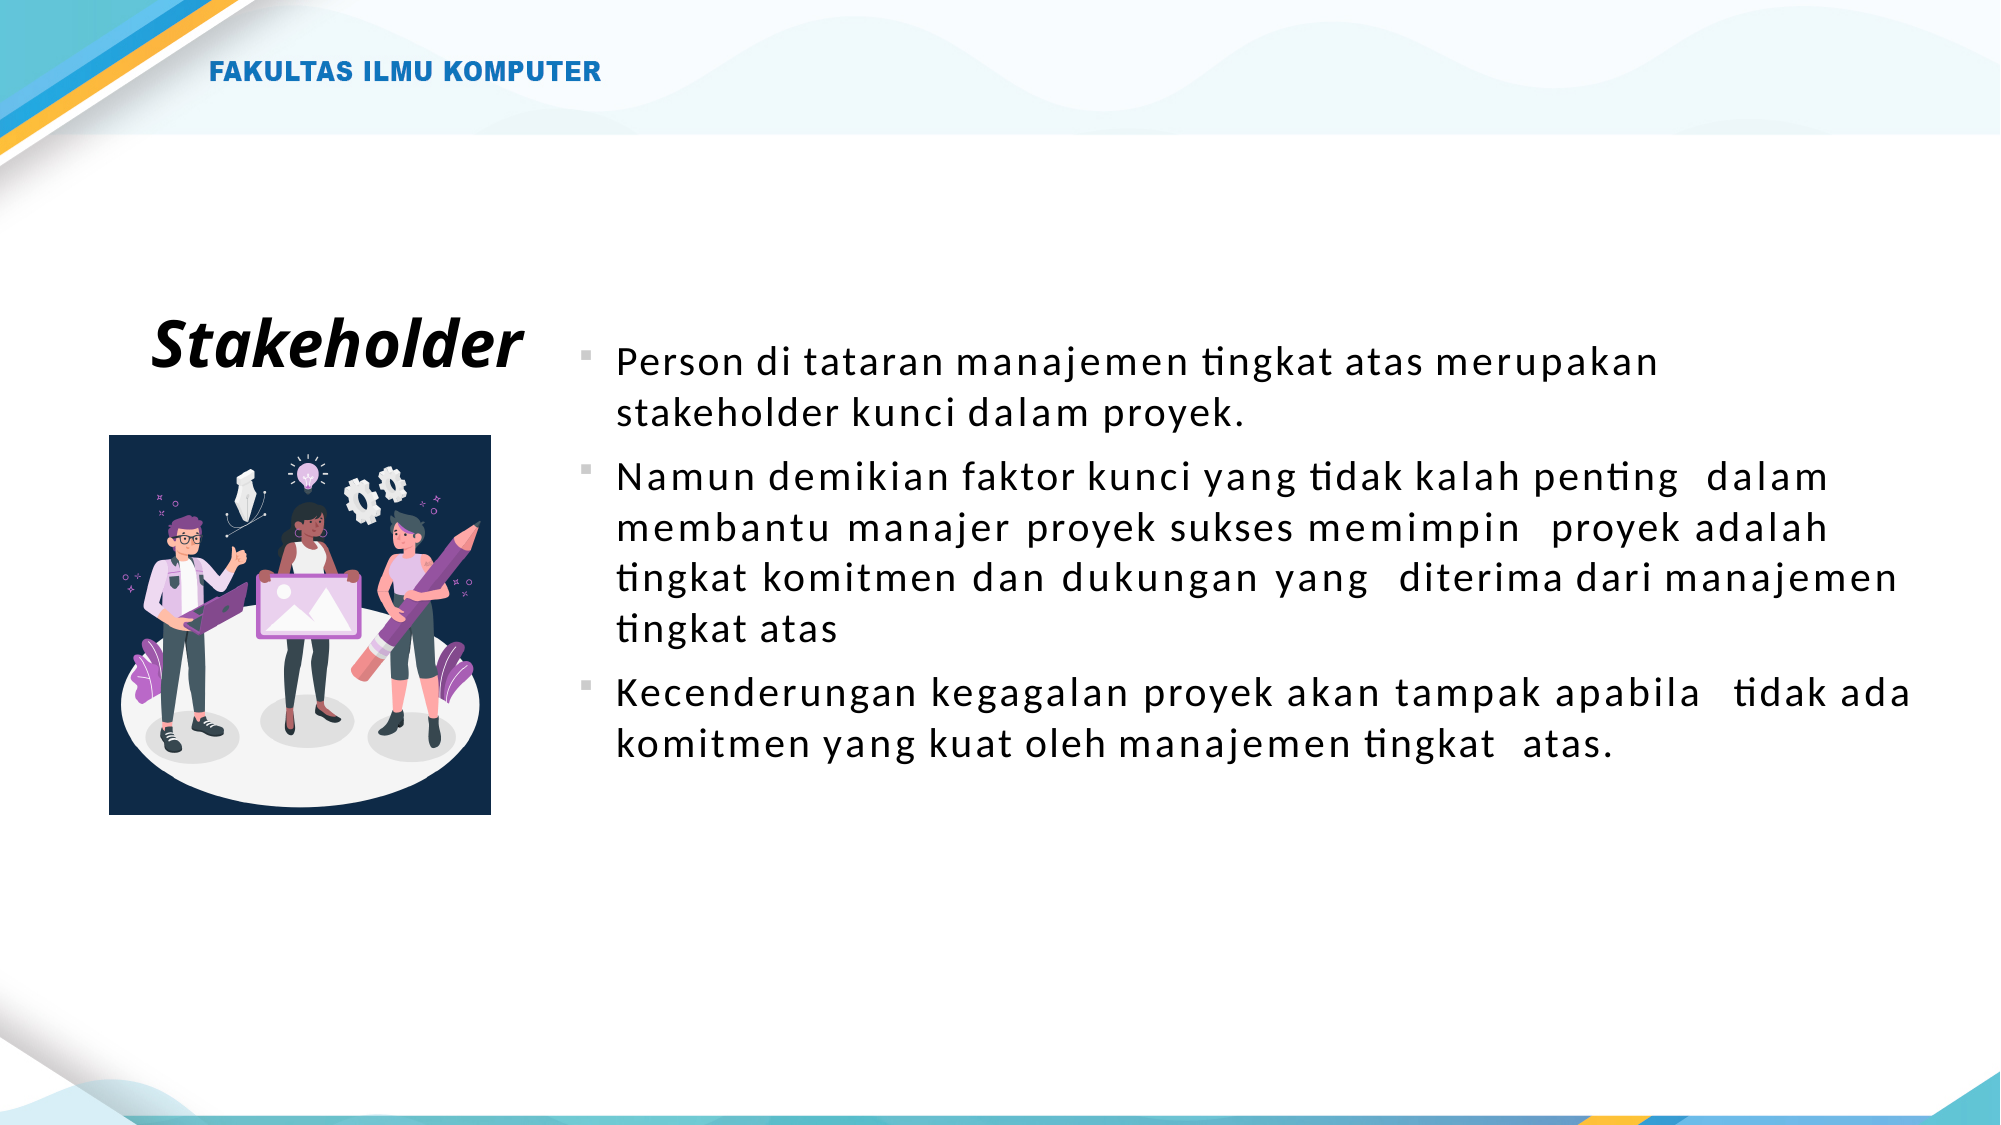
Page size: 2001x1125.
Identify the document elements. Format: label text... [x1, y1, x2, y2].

text_box Stakeholder [136, 295, 542, 398]
picture [0, 0, 2000, 1125]
text_box Person di tataran manajemen tingkat atas merupakan stakeholder kunci dalam proyek. Namun demikian faktor kunci yang tidak kalah penting dalam membantu manajer proyek sukses memimpin proyek adalah tingkat komitmen dan dukungan yang diterima dari manajemen tingkat atas Kecenderungan kegagalan proyek akan tampak apabila tidak ada komitmen yang kuat oleh manajemen tingkat atas. [561, 326, 1930, 773]
